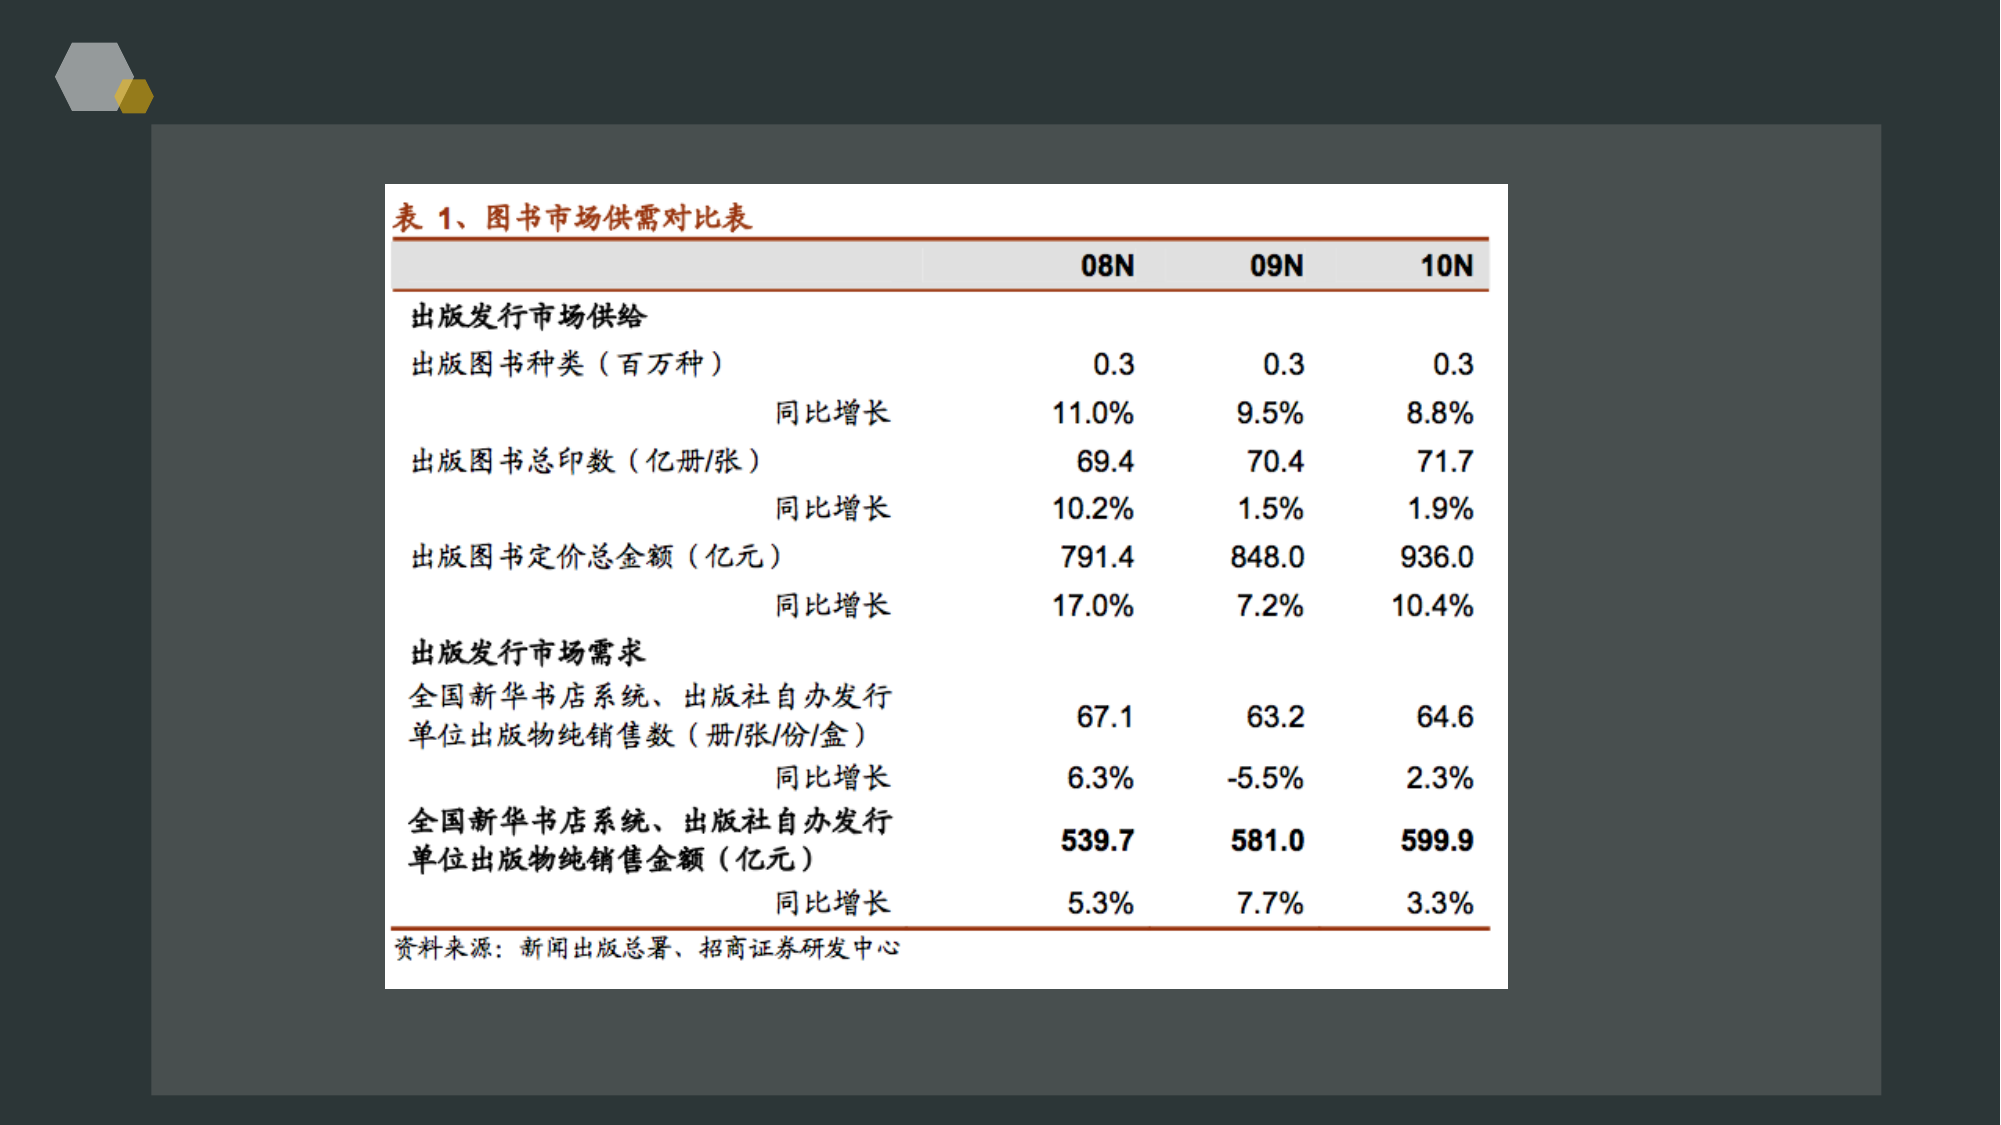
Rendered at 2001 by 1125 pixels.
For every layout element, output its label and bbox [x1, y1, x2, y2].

picture [385, 184, 1509, 990]
text_box [151, 124, 1882, 1096]
text_box [54, 42, 135, 111]
text_box [114, 79, 154, 114]
